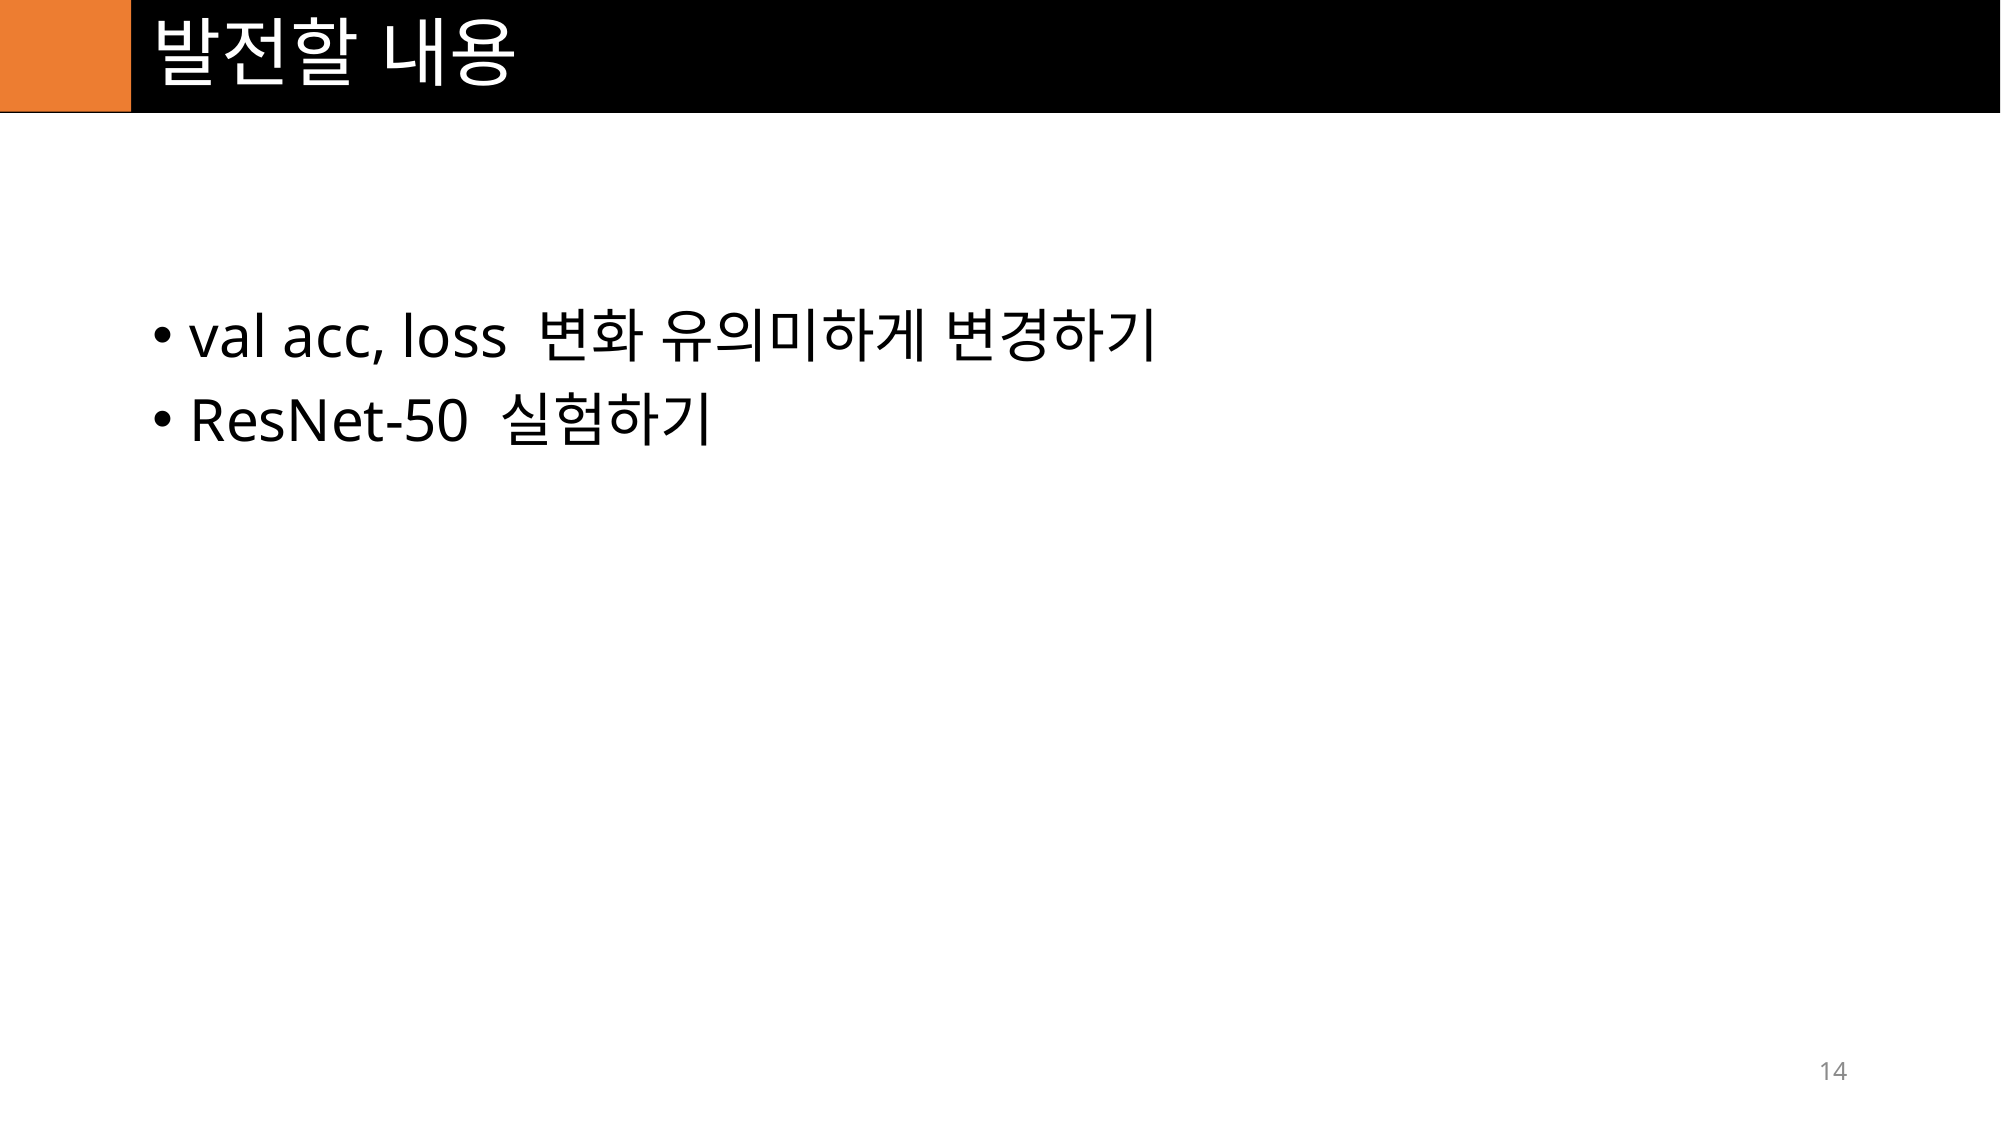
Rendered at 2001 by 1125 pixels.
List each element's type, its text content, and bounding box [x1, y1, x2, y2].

list val acc, loss 변화 유의미하게 변경하기 ResNet-50 실험하기 [137, 299, 1863, 1014]
title 발전할 내용 [137, 0, 2000, 112]
slide_number 14 [1412, 1042, 1863, 1103]
